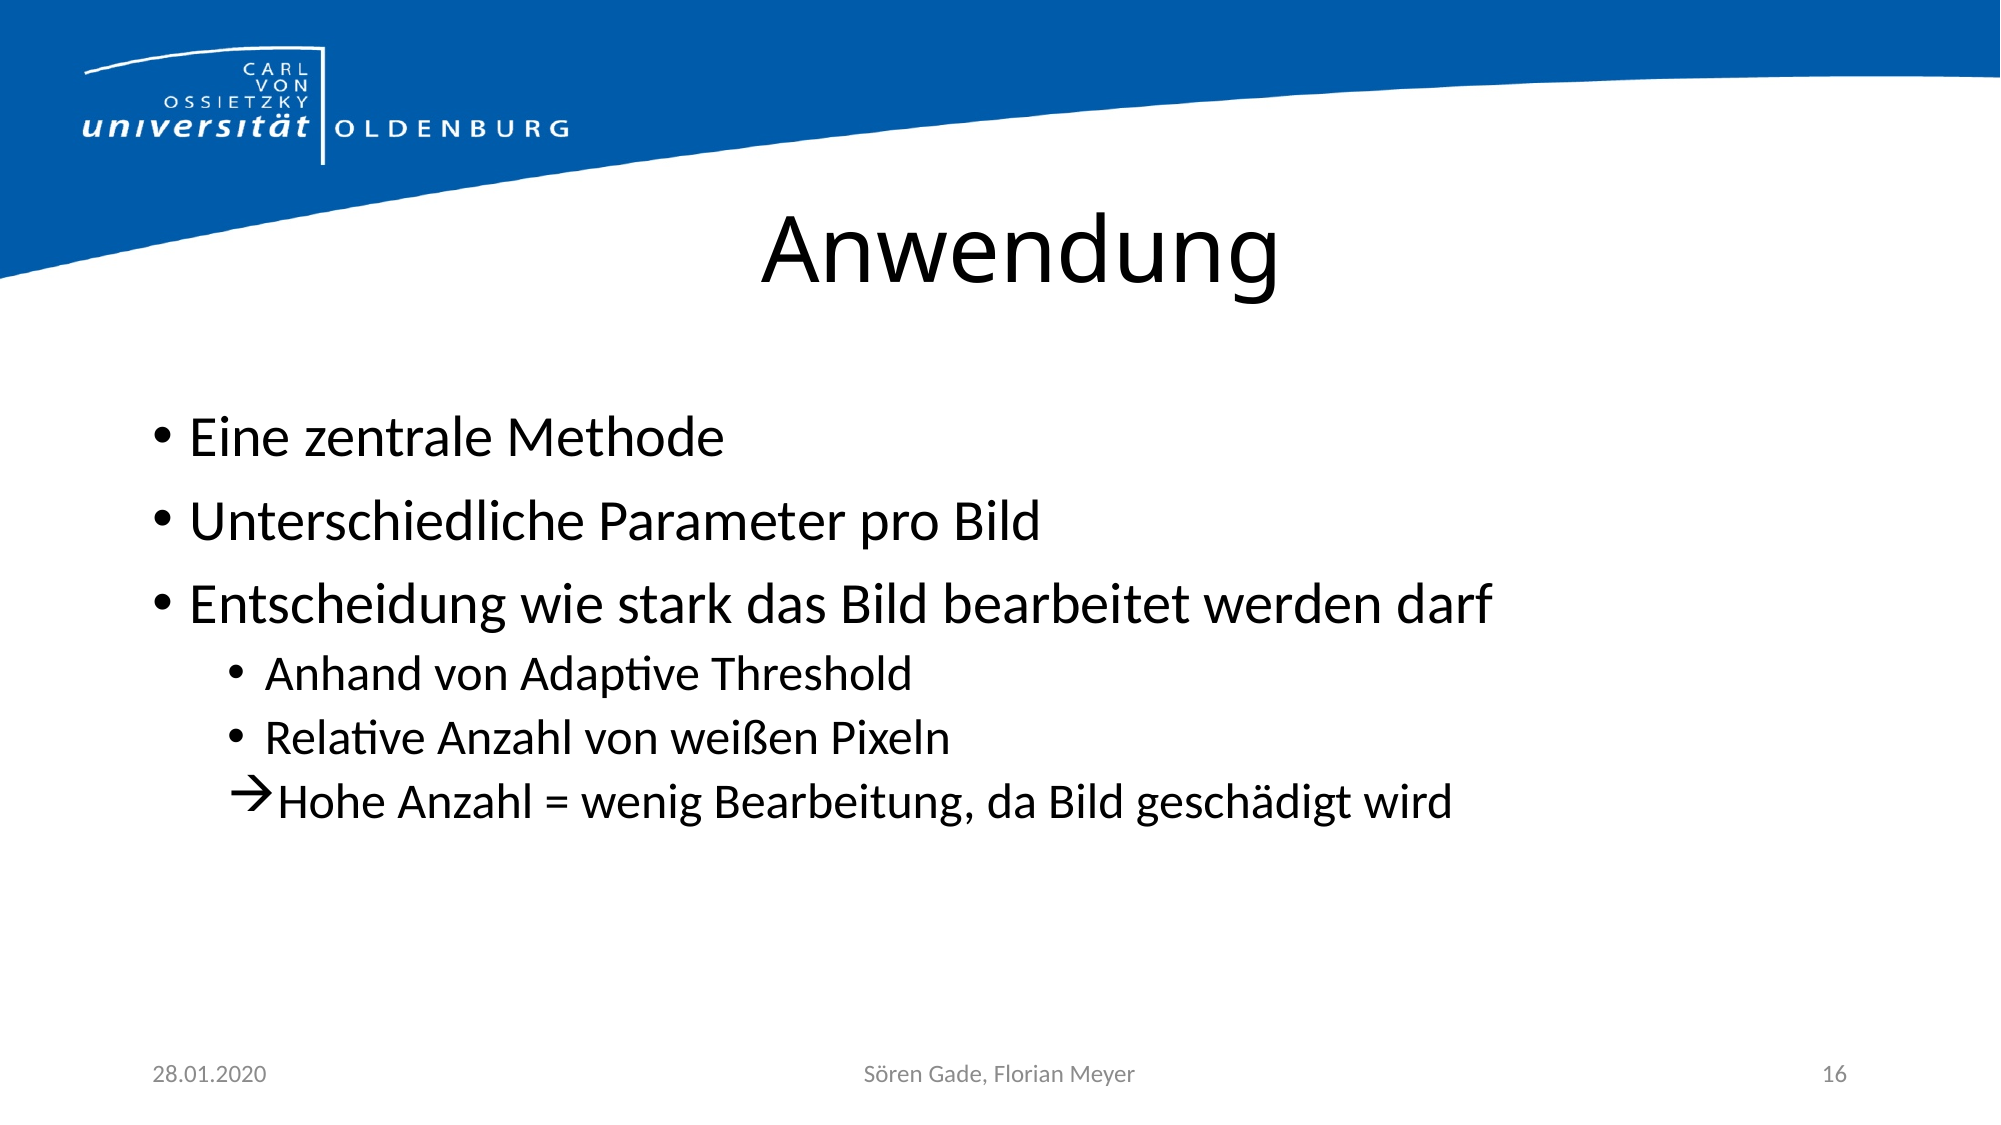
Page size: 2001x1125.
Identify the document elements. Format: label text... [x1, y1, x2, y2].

footer Sören Gade, Florian Meyer [662, 1042, 1338, 1103]
slide_number 16 [1412, 1042, 1863, 1103]
list Eine zentrale Methode Unterschiedliche Parameter pro Bild Entscheidung wie stark das Bild bearbeitet werden darf Anhand von Adaptive Threshold Relative Anzahl von weißen Pixeln Hohe Anzahl = wenig Bearbeitung, da Bild geschädigt wird [137, 398, 1908, 1014]
title Anwendung [137, 195, 1908, 398]
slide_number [137, 1042, 588, 1103]
picture [0, 0, 2000, 641]
